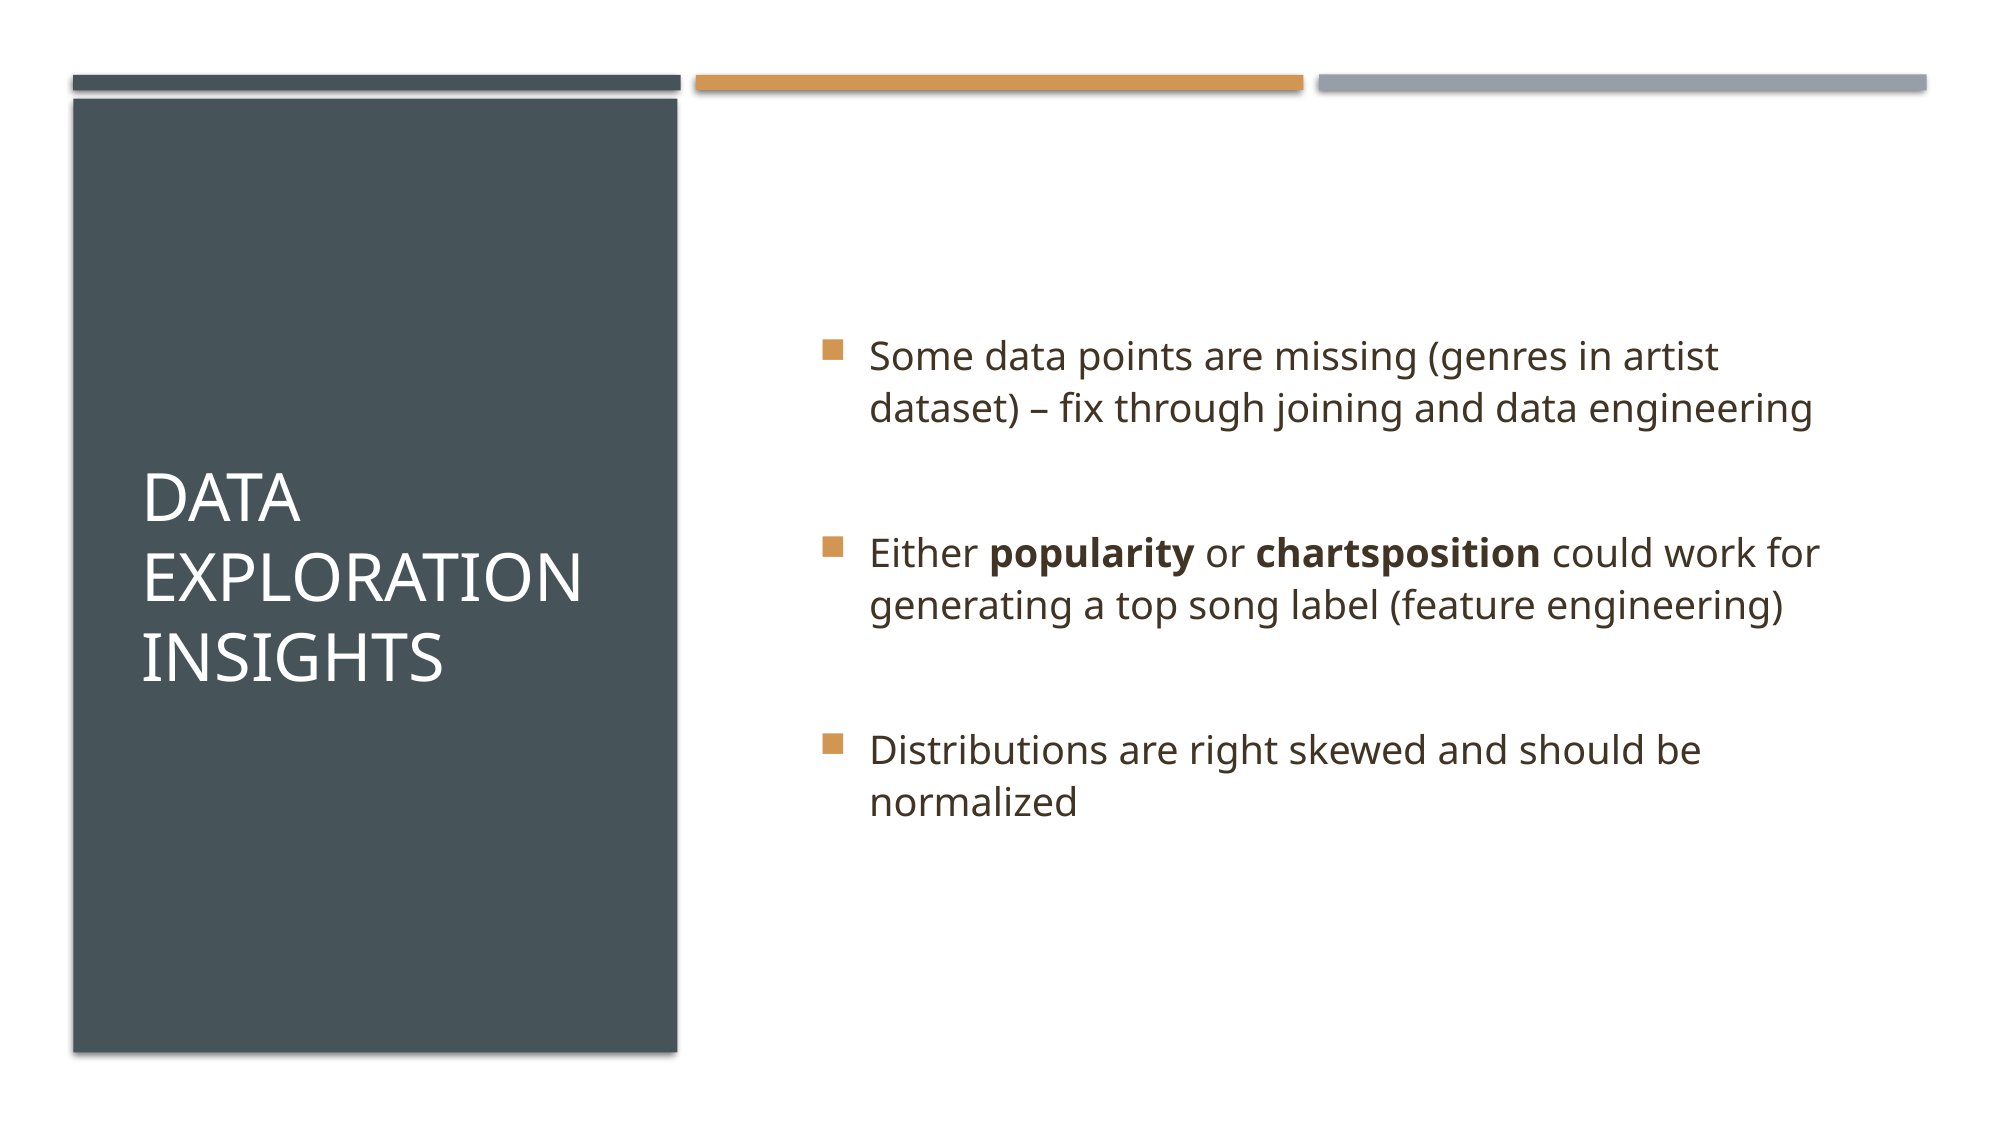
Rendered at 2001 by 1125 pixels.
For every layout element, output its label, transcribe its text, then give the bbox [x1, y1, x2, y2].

title Data Exploration Insights [125, 99, 624, 1052]
list Some data points are missing (genres in artist dataset) – fix through joining and data engineering Either popularity or chartsposition could work for generating a top song label (feature engineering) Distributions are right skewed and should be normalized [803, 193, 1895, 958]
